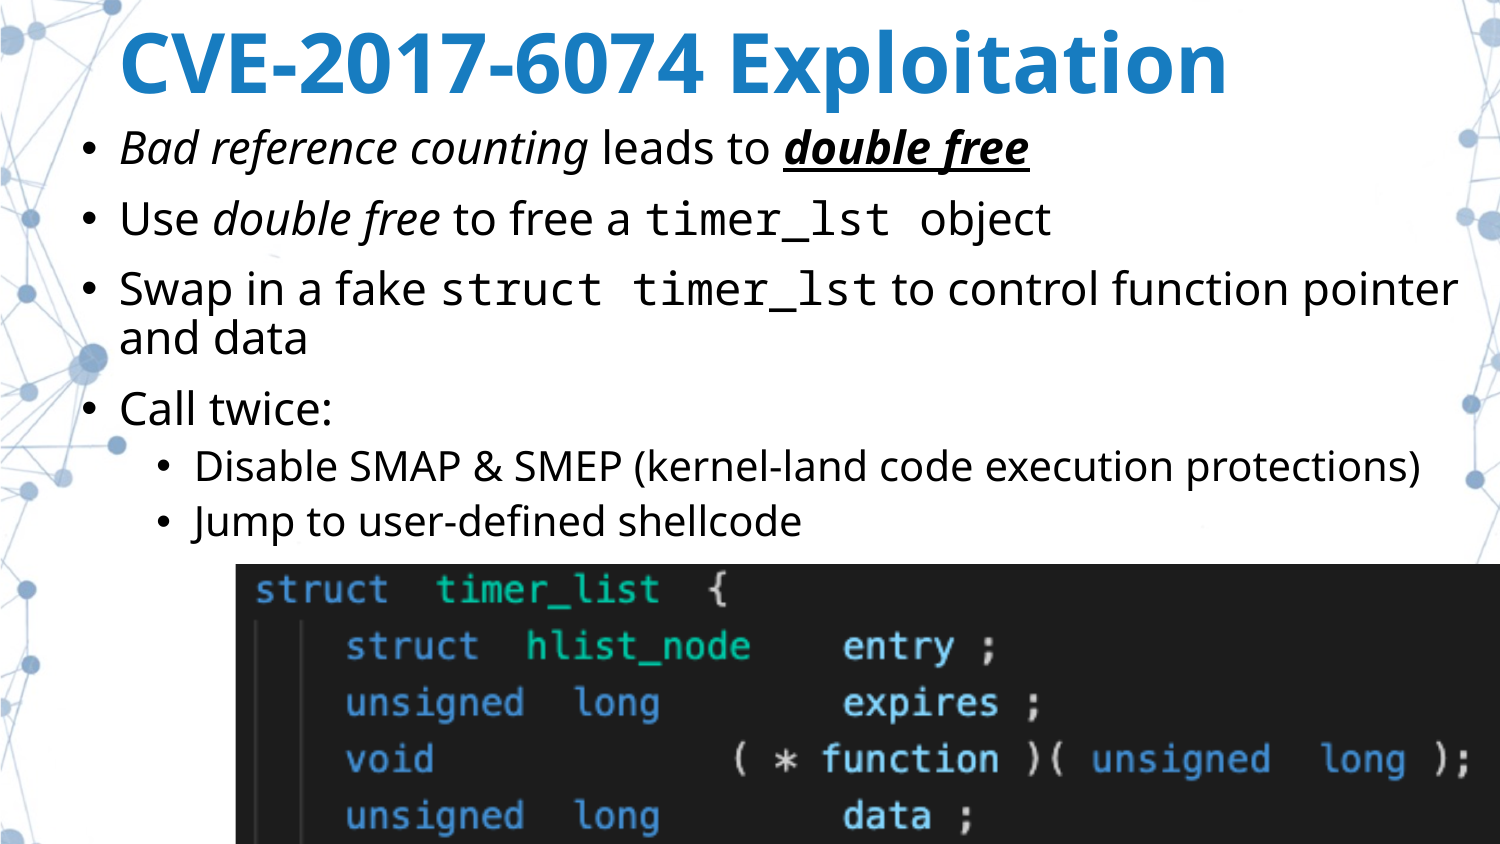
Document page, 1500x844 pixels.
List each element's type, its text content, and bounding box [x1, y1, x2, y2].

picture [1, 1, 1500, 844]
list Bad reference counting leads to double free Use double free to free a timer_lst object Swap in a fake struct timer_lst to control function pointer and data Call twice: Disable SMAP & SMEP (kernel-land code execution protections) Jump to user-defined shellcode [66, 117, 1490, 654]
title CVE-2017-6074 Exploitation [103, 0, 1397, 117]
